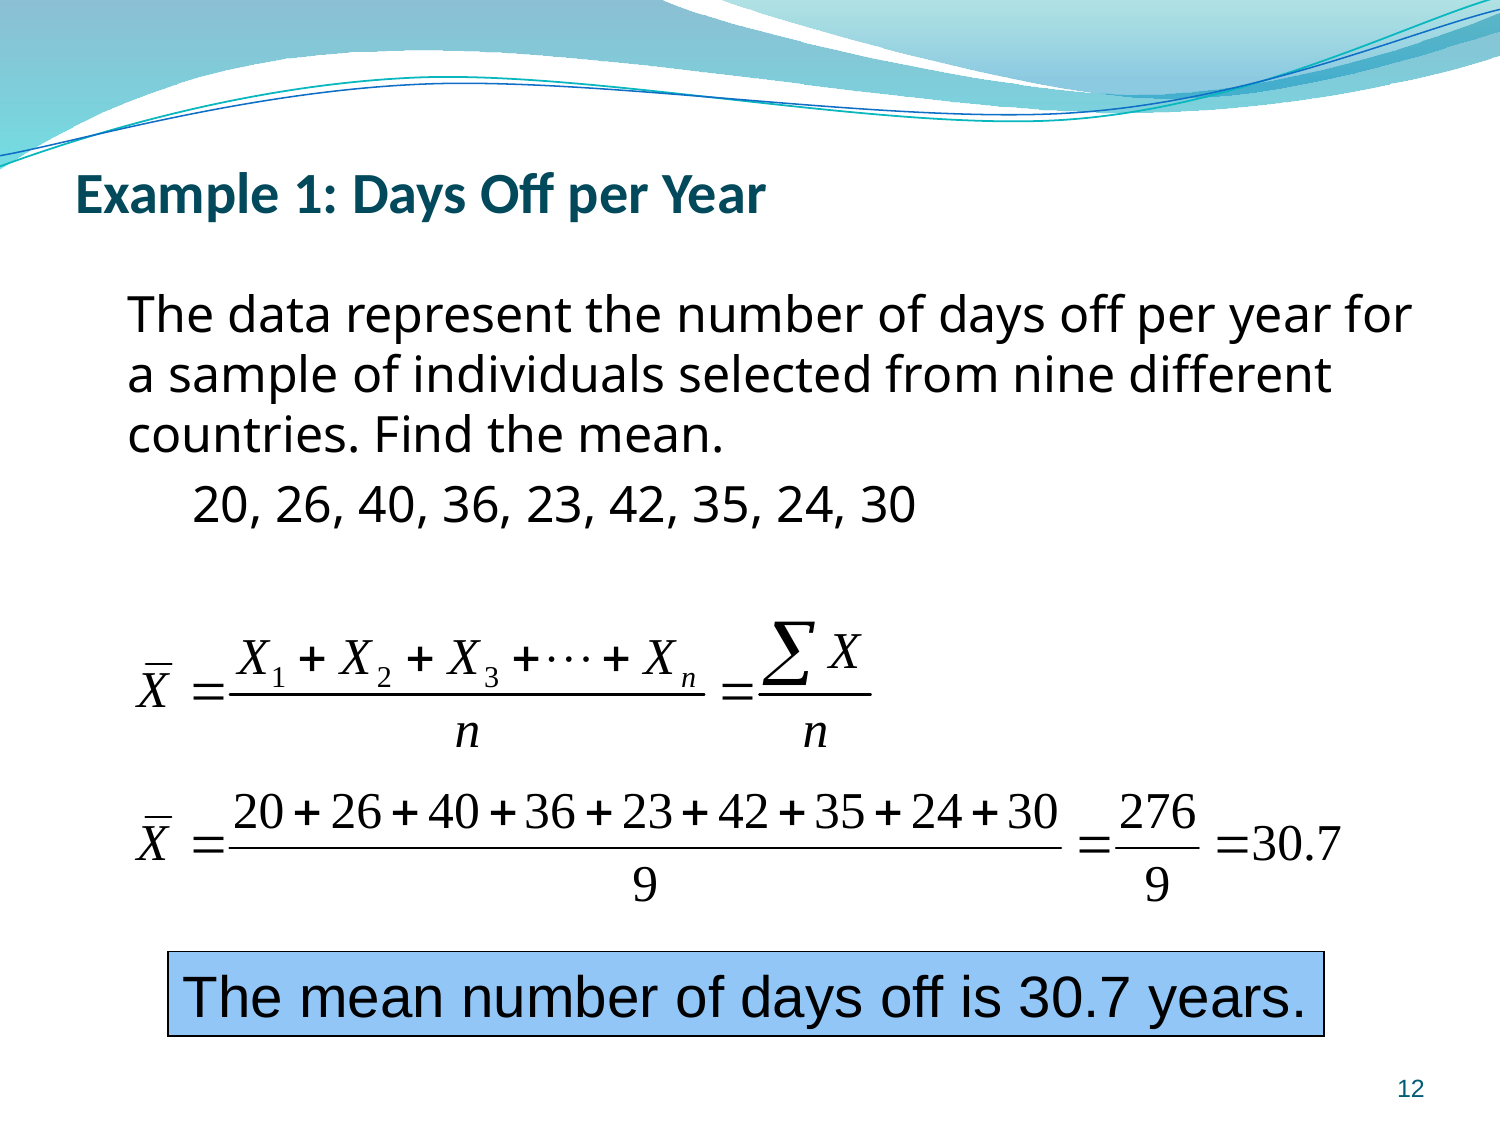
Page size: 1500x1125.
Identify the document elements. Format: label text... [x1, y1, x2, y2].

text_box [124, 612, 884, 760]
slide_number 12 [1299, 1042, 1425, 1103]
title Example 1: Days Off per Year [74, 99, 1426, 226]
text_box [124, 778, 1353, 913]
text_box The mean number of days off is 30.7 years. [168, 951, 1324, 1037]
list The data represent the number of days off per year for a sample of individuals selected from nine different countries. Find the mean. 20, 26, 40, 36, 23, 42, 35, 24, 30 [112, 274, 1438, 588]
